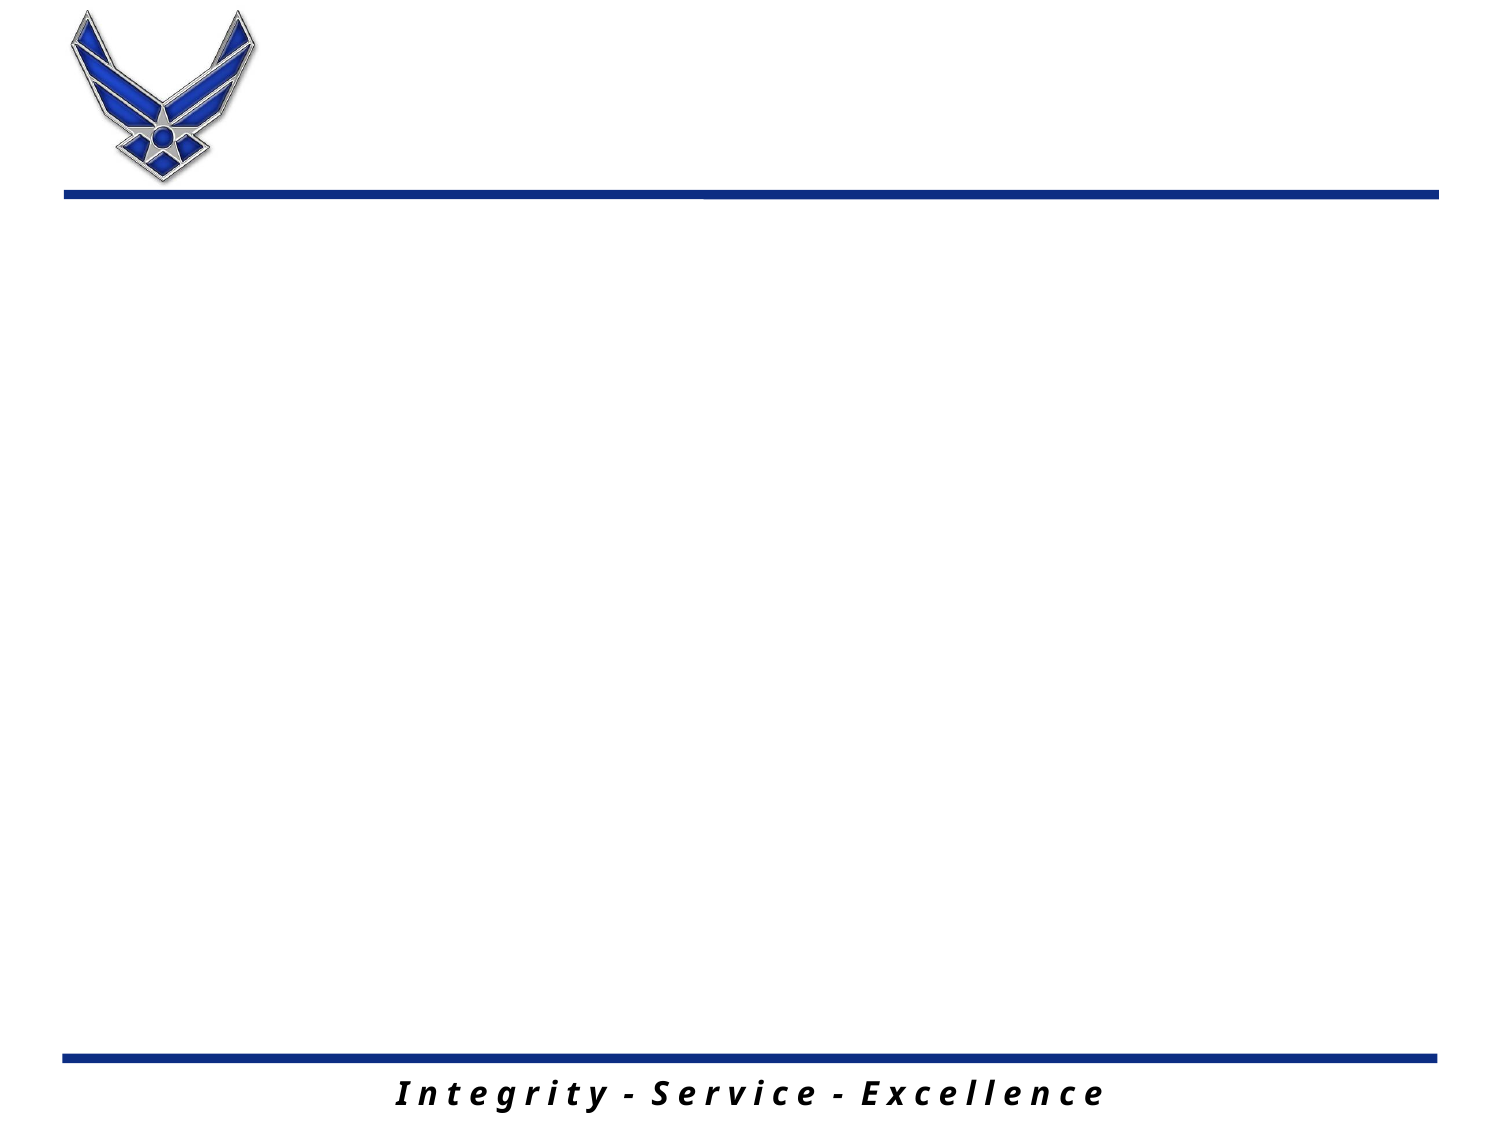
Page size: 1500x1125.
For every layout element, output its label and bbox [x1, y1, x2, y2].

picture [65, 5, 261, 188]
